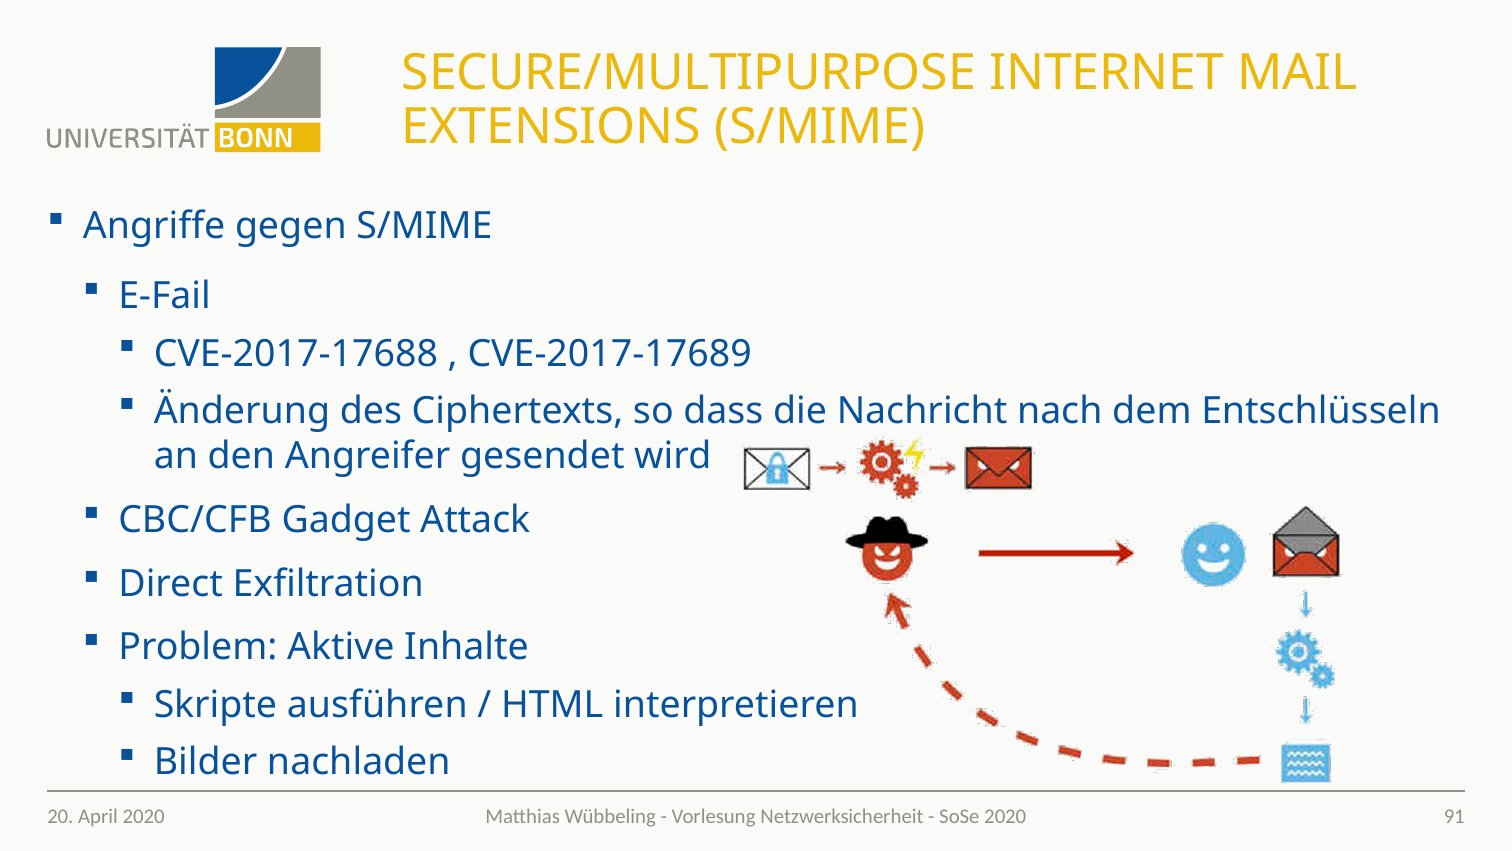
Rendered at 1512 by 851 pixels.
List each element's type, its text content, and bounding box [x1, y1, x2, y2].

picture [732, 424, 1343, 792]
title Secure/Multipurpose Internet Mail Extensions (S/MIME) [401, 47, 1465, 154]
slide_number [47, 791, 189, 839]
list Angriffe gegen S/MIME E-Fail CVE-2017-17688 , CVE-2017-17689 Änderung des Ciphertexts, so dass die Nachricht nach dem Entschlüsseln an den Angreifer gesendet wird CBC/CFB Gadget Attack Direct Exfiltration Problem: Aktive Inhalte Skripte ausführen / HTML interpretieren Bilder nachladen [47, 200, 1465, 745]
slide_number 91 [1370, 791, 1465, 839]
footer Matthias Wübbeling - Vorlesung Netzwerksicherheit - SoSe 2020 [342, 791, 1170, 839]
